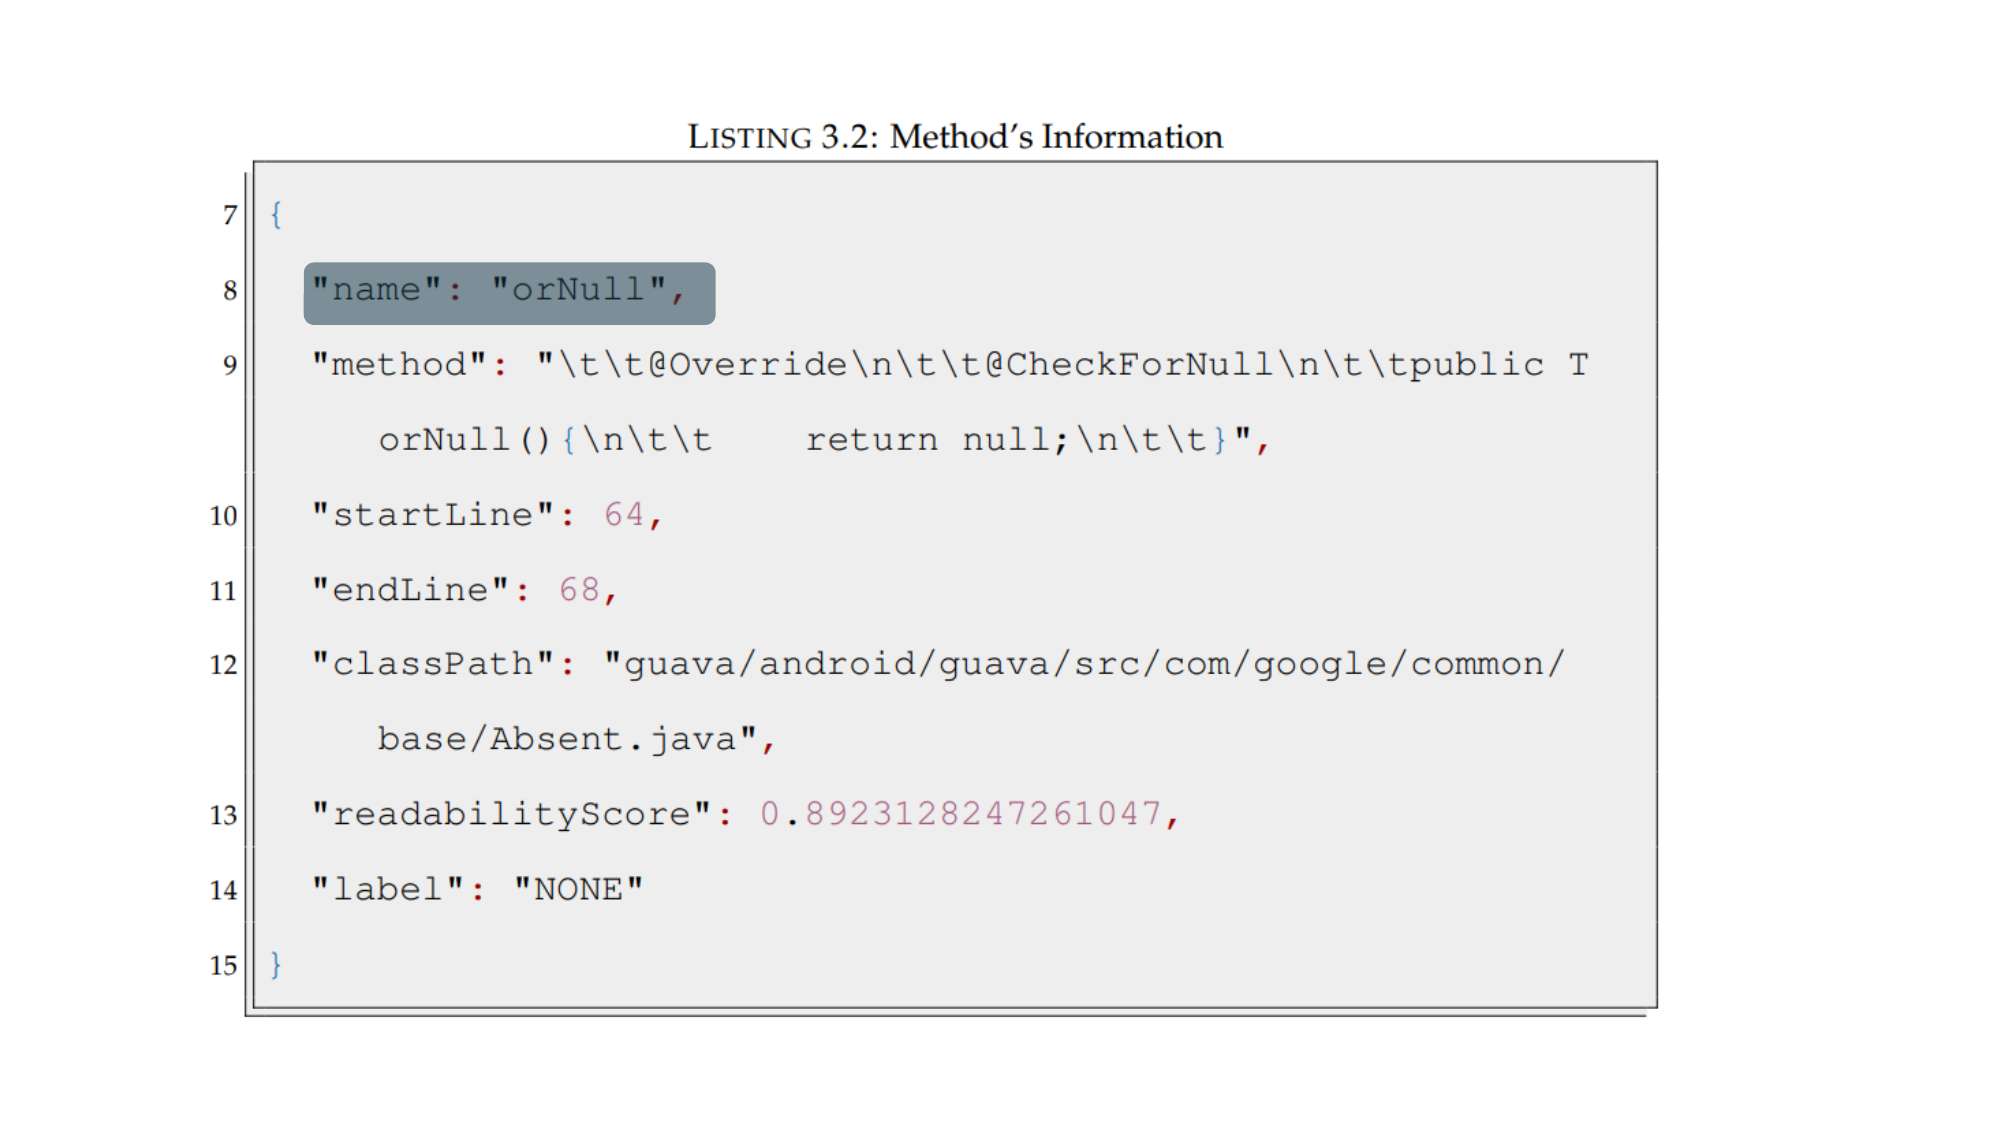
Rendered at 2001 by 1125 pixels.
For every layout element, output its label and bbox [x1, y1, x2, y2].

picture [140, 85, 1860, 1040]
